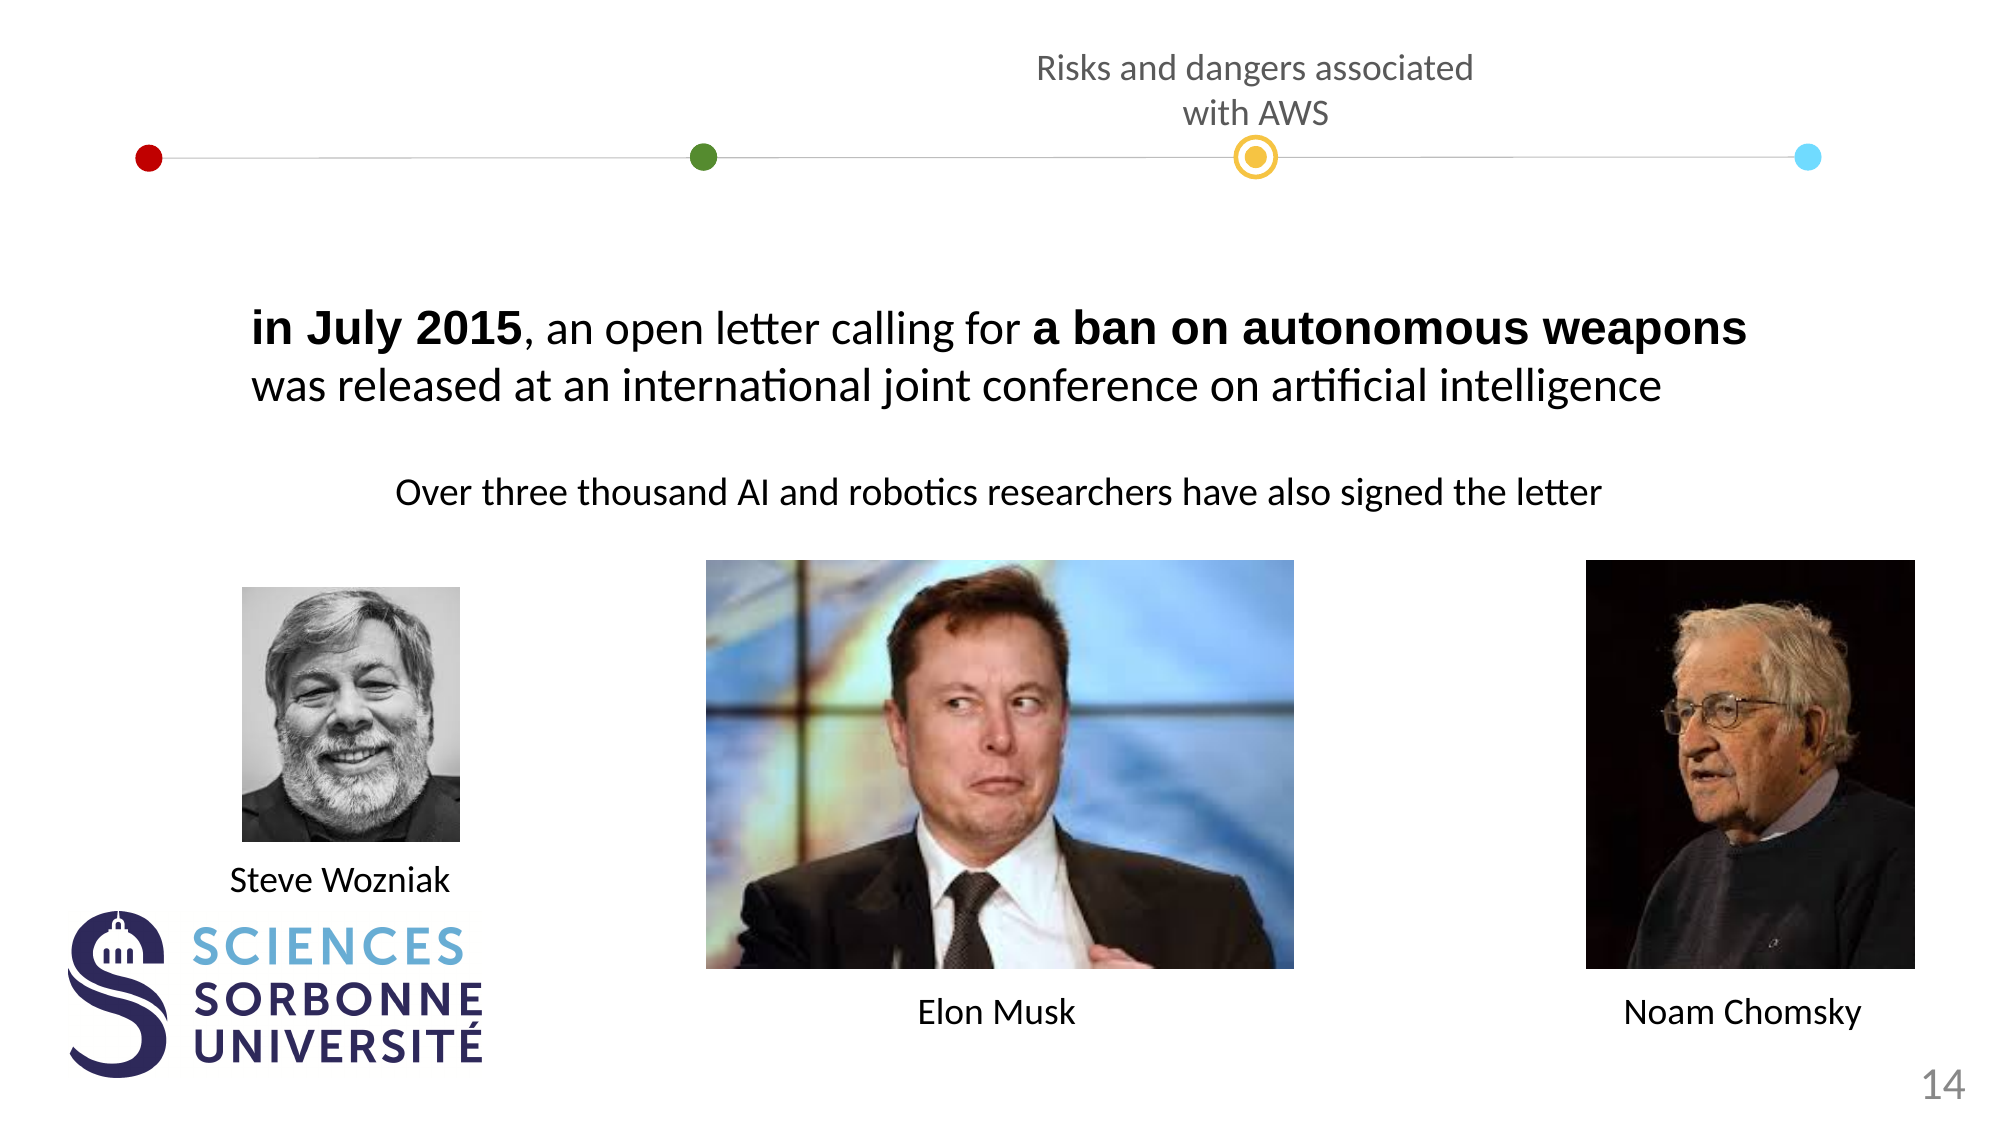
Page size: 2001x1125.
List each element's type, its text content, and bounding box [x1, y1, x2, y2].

text_box [690, 143, 718, 171]
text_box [221, 587, 460, 903]
text_box [1794, 143, 1822, 171]
text_box [135, 144, 163, 172]
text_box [1235, 136, 1276, 178]
slide_number 14 [1909, 1048, 1975, 1114]
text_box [706, 560, 1294, 1035]
text_box Risks and dangers associated with AWS [1008, 35, 1504, 141]
text_box in July 2015, an open letter calling for a ban on autonomous weapons was released at an international joint conference on artificial intelligence [243, 288, 1757, 419]
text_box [1586, 560, 1915, 1035]
picture [68, 911, 483, 1079]
text_box Over three thousand AI and robotics researchers have also signed the letter [387, 458, 1612, 521]
